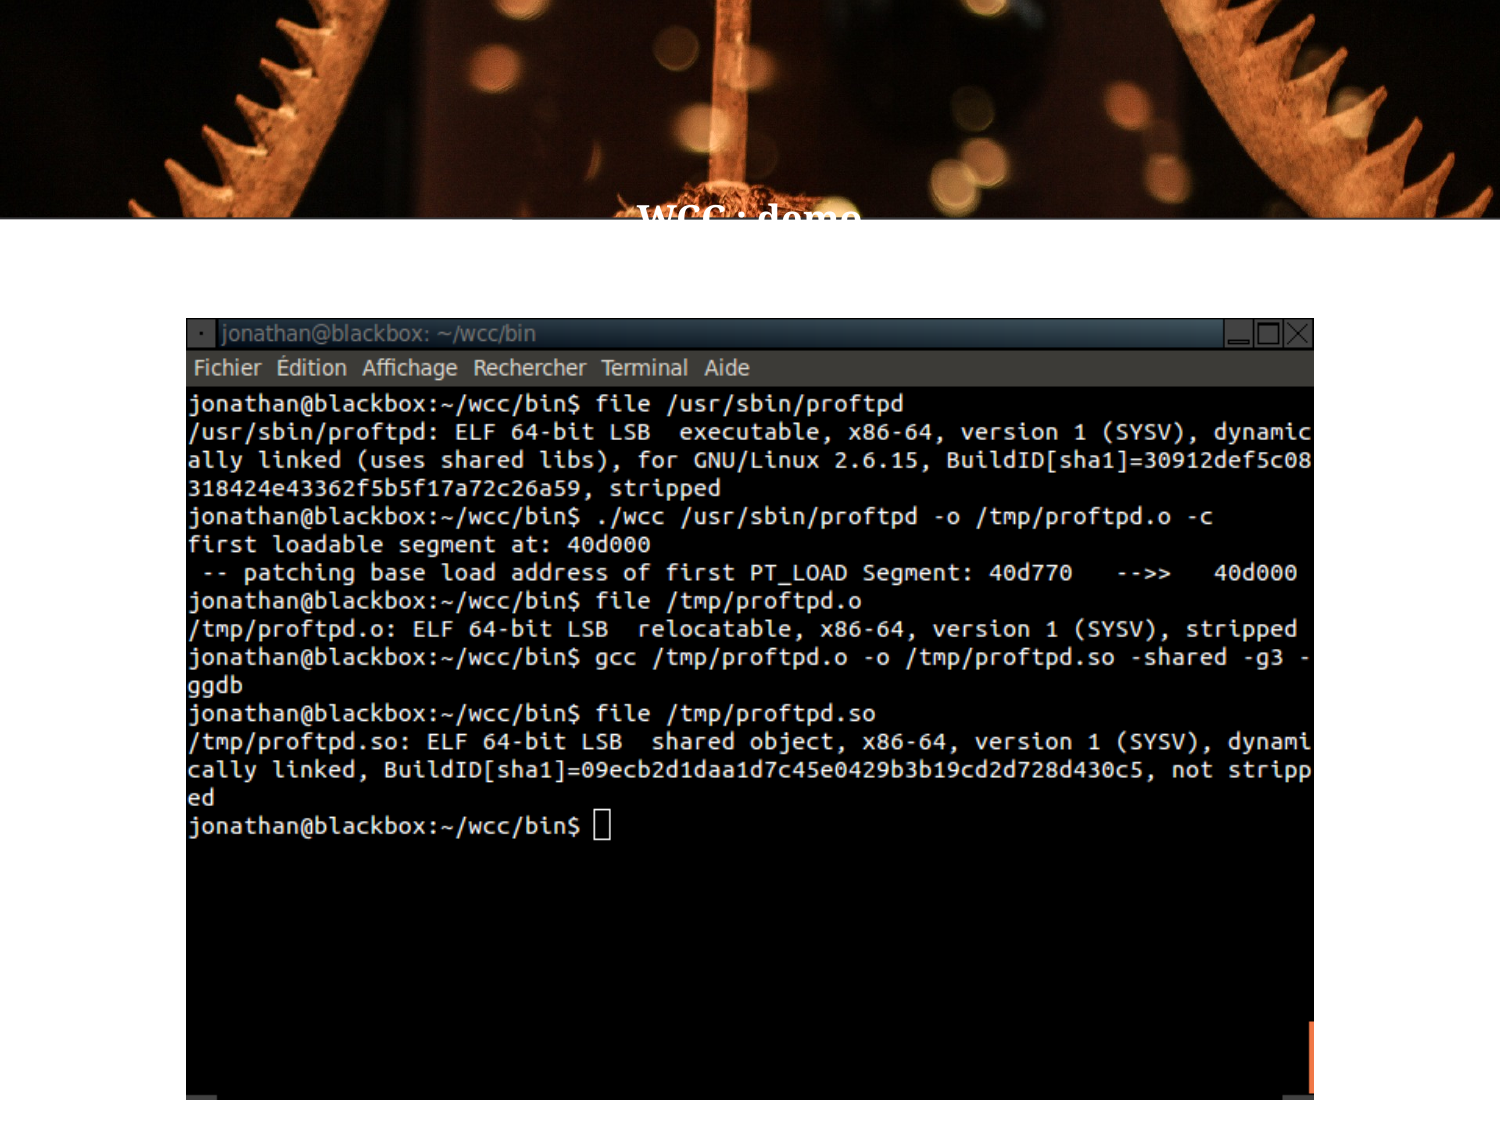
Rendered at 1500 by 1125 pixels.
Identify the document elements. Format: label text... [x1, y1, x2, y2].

picture [185, 317, 1315, 1100]
picture [0, 0, 1500, 217]
text_box WCC : demo [412, 159, 1088, 275]
